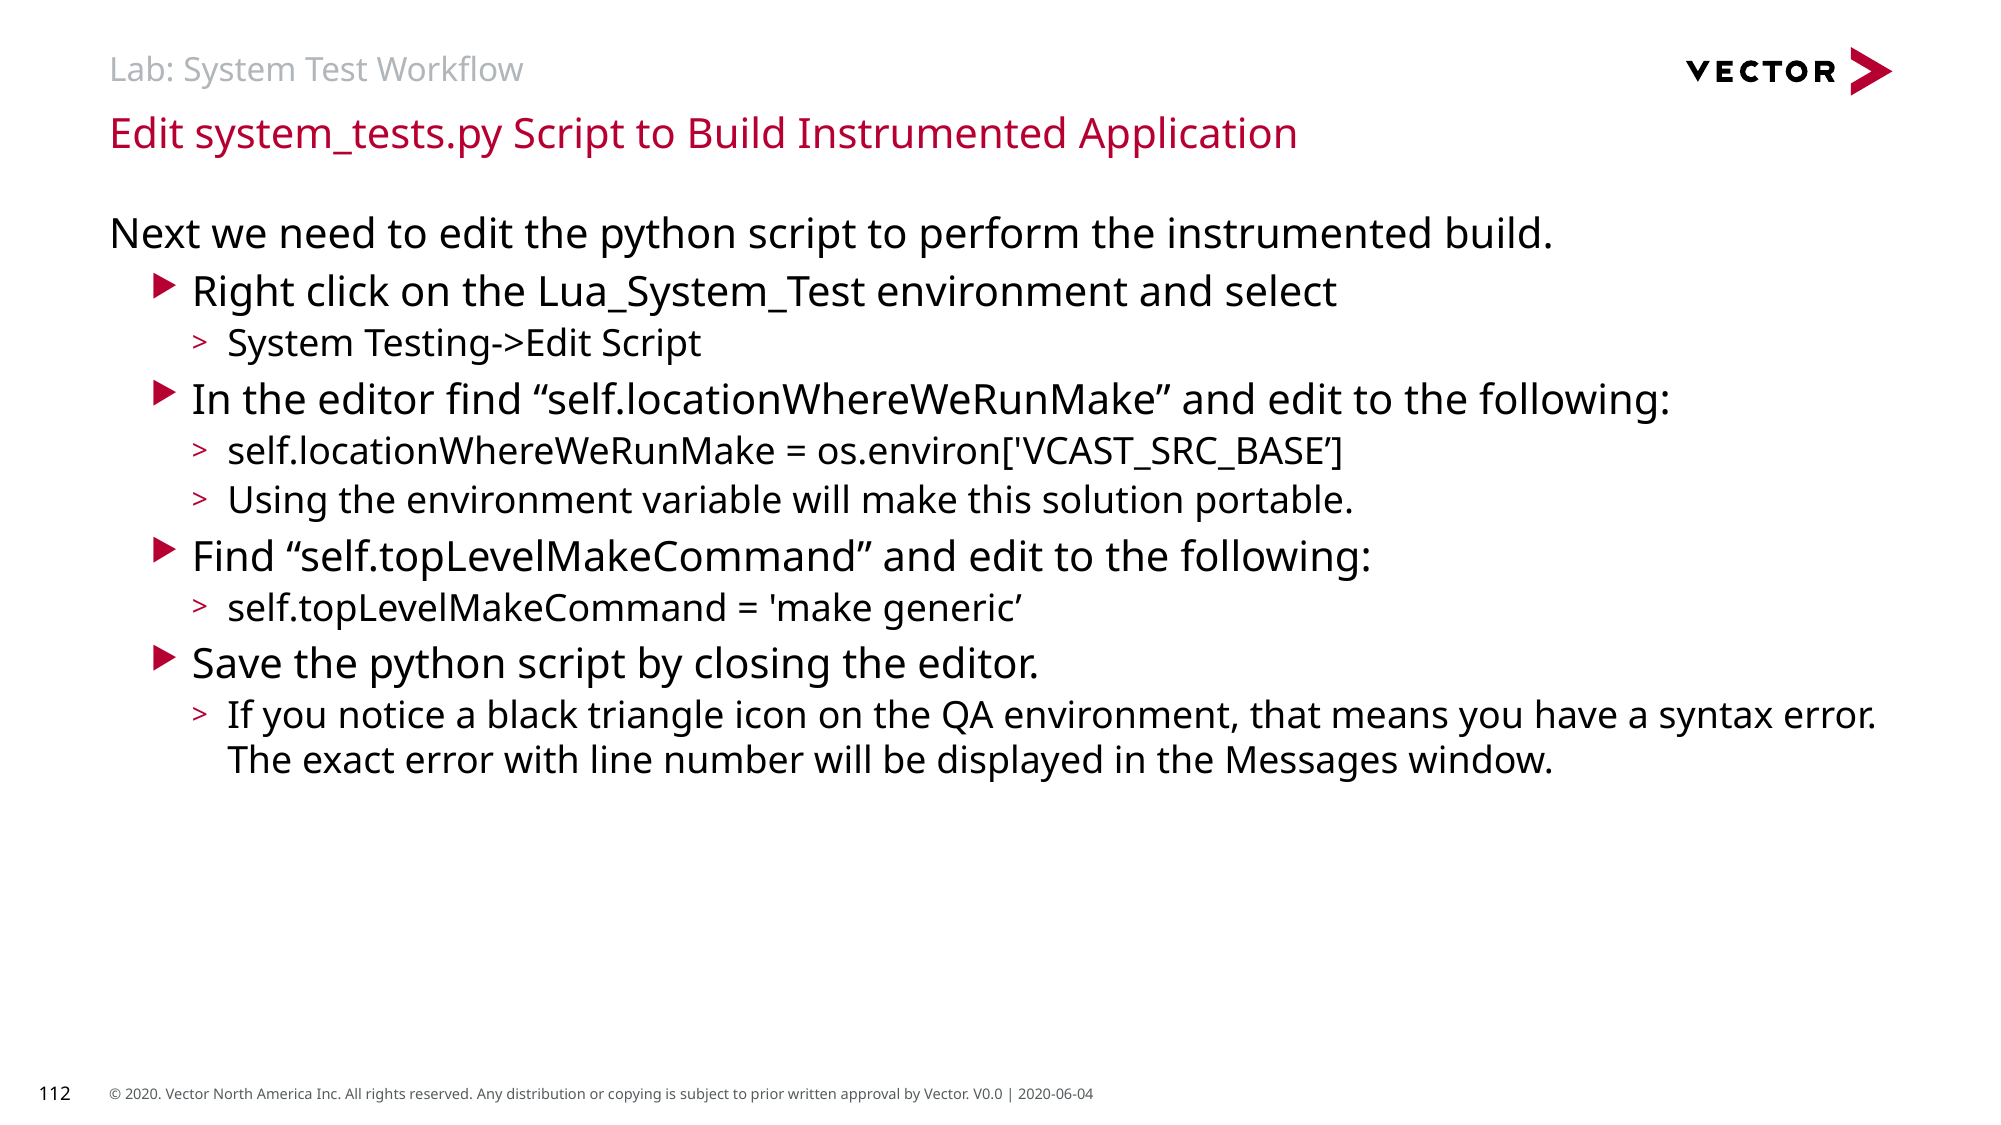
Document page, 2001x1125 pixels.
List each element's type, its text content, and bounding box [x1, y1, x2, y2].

list Edit system_tests.py Script to Build Instrumented Application [109, 103, 1577, 157]
title Lab: System Test Workflow [109, 41, 1577, 89]
list Next we need to edit the python script to perform the instrumented build. Right click on the Lua_System_Test environment and select System Testing->Edit Script In the editor find “self.locationWhereWeRunMake” and edit to the following: self.locationWhereWeRunMake = os.environ['VCAST_SRC_BASE’] Using the environment variable will make this solution portable. Find “self.topLevelMakeCommand” and edit to the following: self.topLevelMakeCommand = 'make generic’ Save the python script by closing the editor. If you notice a black triangle icon on the QA environment, that means you have a syntax error. The exact error with line number will be displayed in the Messages window. [109, 206, 1893, 1063]
